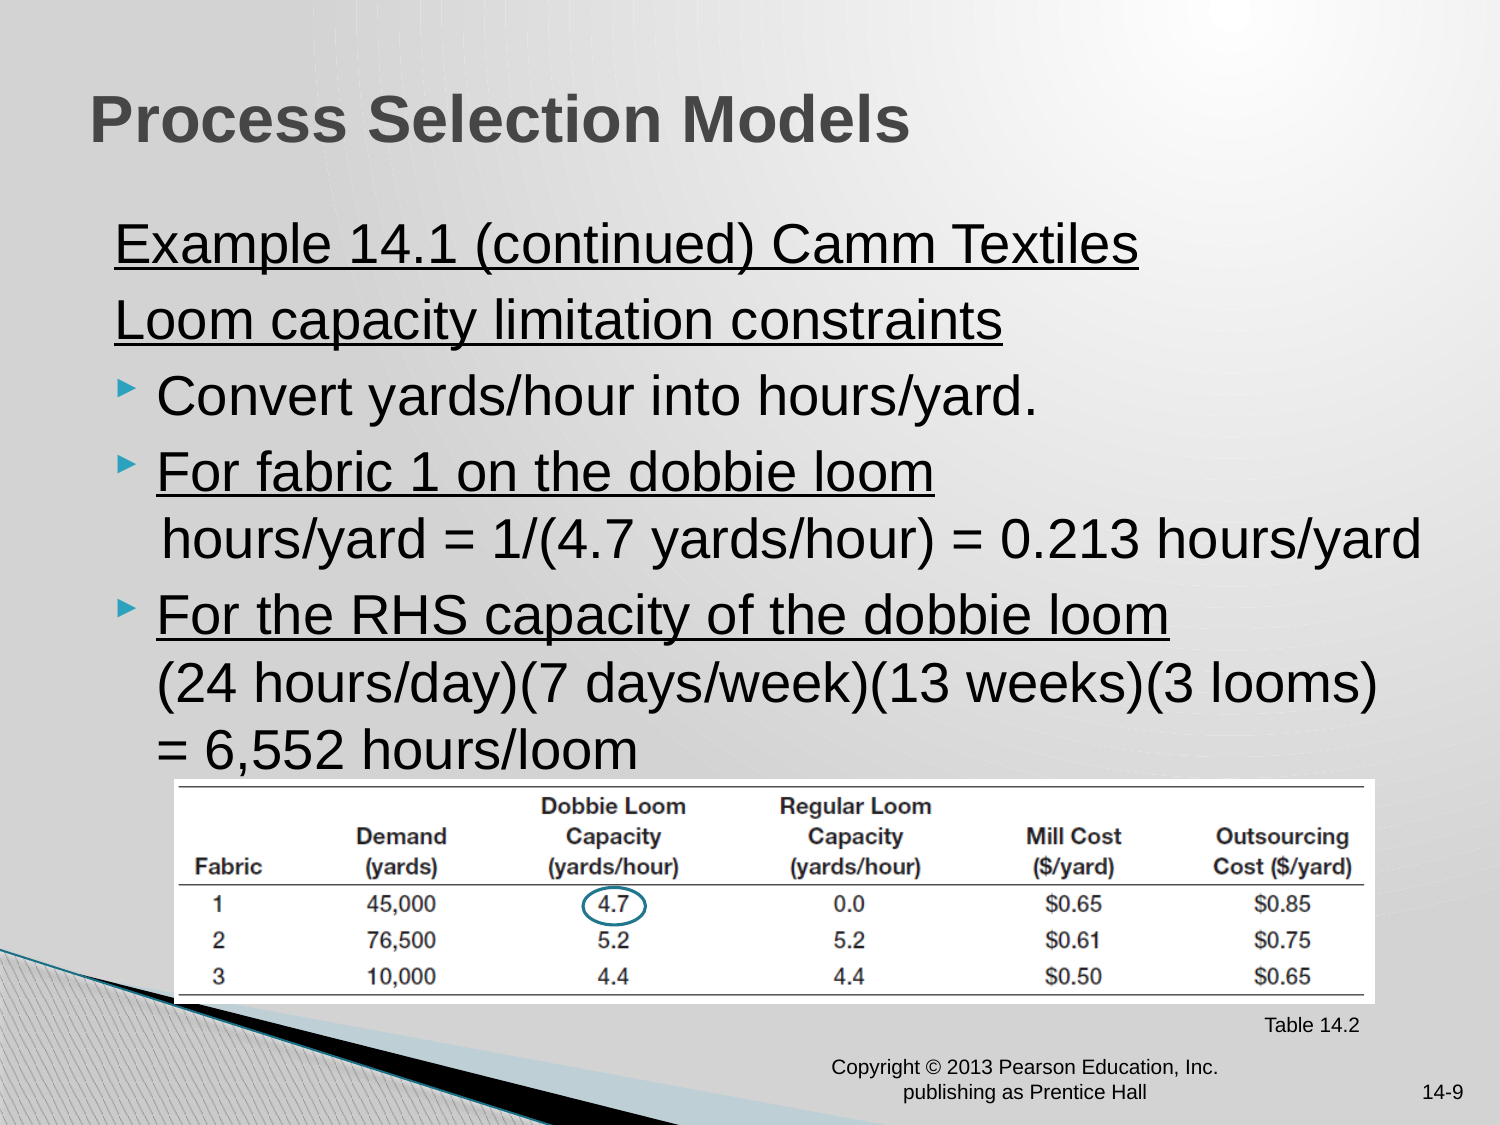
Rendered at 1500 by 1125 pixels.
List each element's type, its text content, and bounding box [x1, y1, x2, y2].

title Process Selection Models [75, 45, 1425, 188]
slide_number 14-9 [1362, 1051, 1479, 1112]
list Example 14.1 (continued) Camm Textiles Loom capacity limitation constraints Convert yards/hour into hours/yard. For fabric 1 on the dobbie loom hours/yard = 1/(4.7 yards/hour) = 0.213 hours/yard For the RHS capacity of the dobbie loom (24 hours/day)(7 days/week)(13 weeks)(3 looms) = 6,552 hours/loom [80, 199, 1469, 943]
text_box Table 14.2 [1249, 1013, 1375, 1044]
footer Copyright © 2013 Pearson Education, Inc. publishing as Prentice Hall [812, 1051, 1238, 1112]
picture [174, 779, 1376, 1004]
